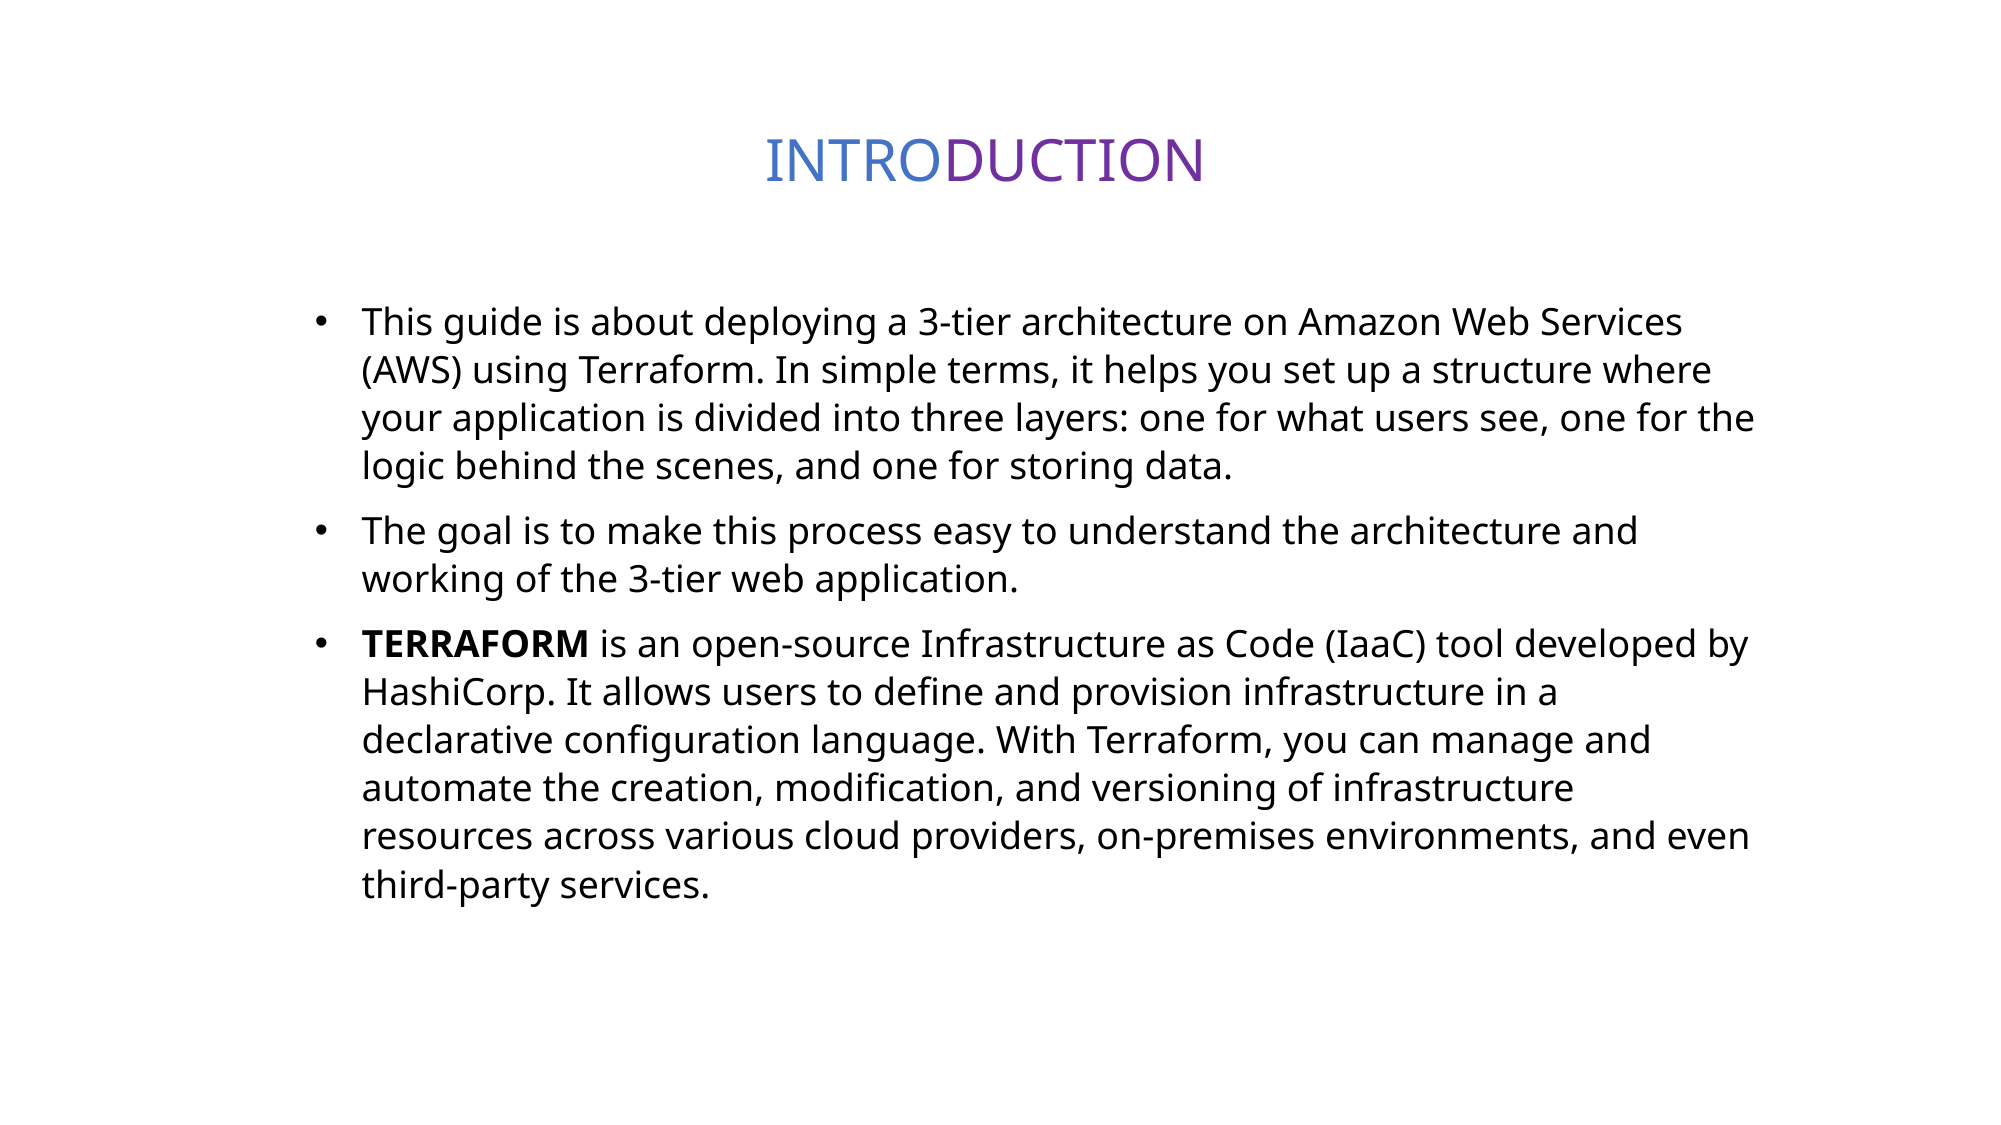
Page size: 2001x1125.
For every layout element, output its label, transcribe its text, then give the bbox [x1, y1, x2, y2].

text_box This guide is about deploying a 3-tier architecture on Amazon Web Services (AWS) using Terraform. In simple terms, it helps you set up a structure where your application is divided into three layers: one for what users see, one for the logic behind the scenes, and one for storing data. The goal is to make this process easy to understand the architecture and working of the 3-tier web application. TERRAFORM is an open-source Infrastructure as Code (IaaC) tool developed by HashiCorp. It allows users to define and provision infrastructure in a declarative configuration language. With Terraform, you can manage and automate the creation, modification, and versioning of infrastructure resources across various cloud providers, on-premises environments, and even third-party services. [299, 287, 1772, 1040]
title INTRODUCTION [726, 112, 1246, 208]
